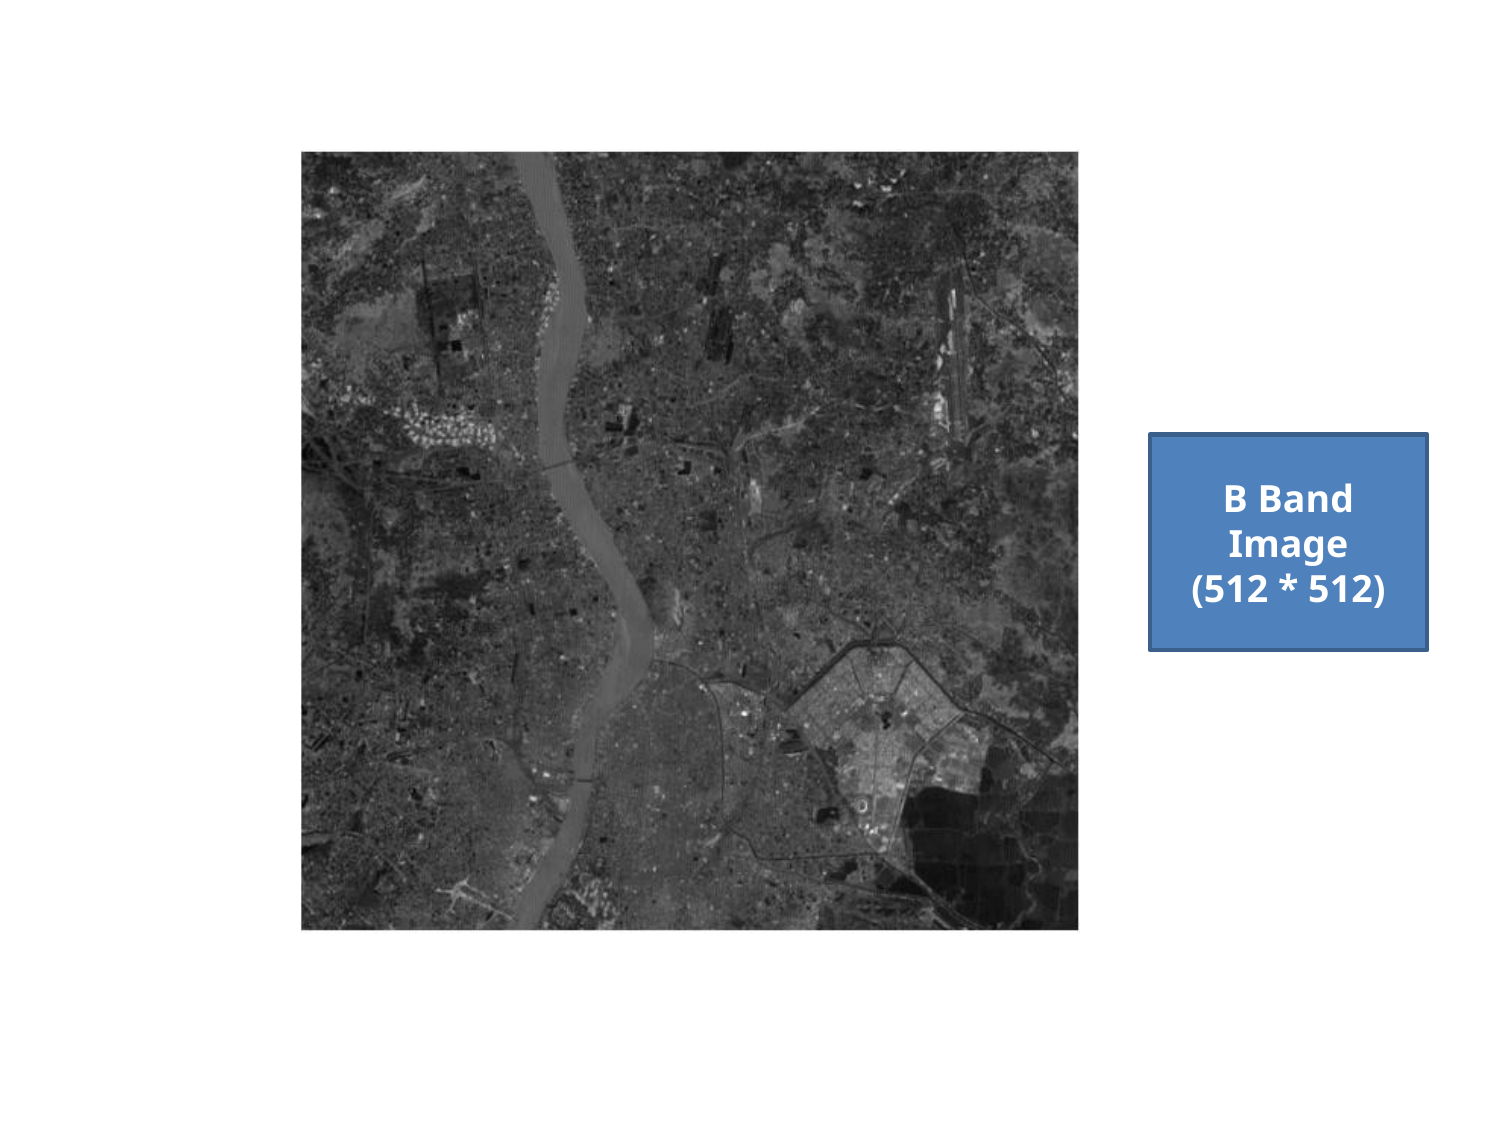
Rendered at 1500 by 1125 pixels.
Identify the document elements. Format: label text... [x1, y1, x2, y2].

picture [299, 149, 1081, 935]
text_box B Band Image (512 * 512) [1148, 432, 1429, 652]
